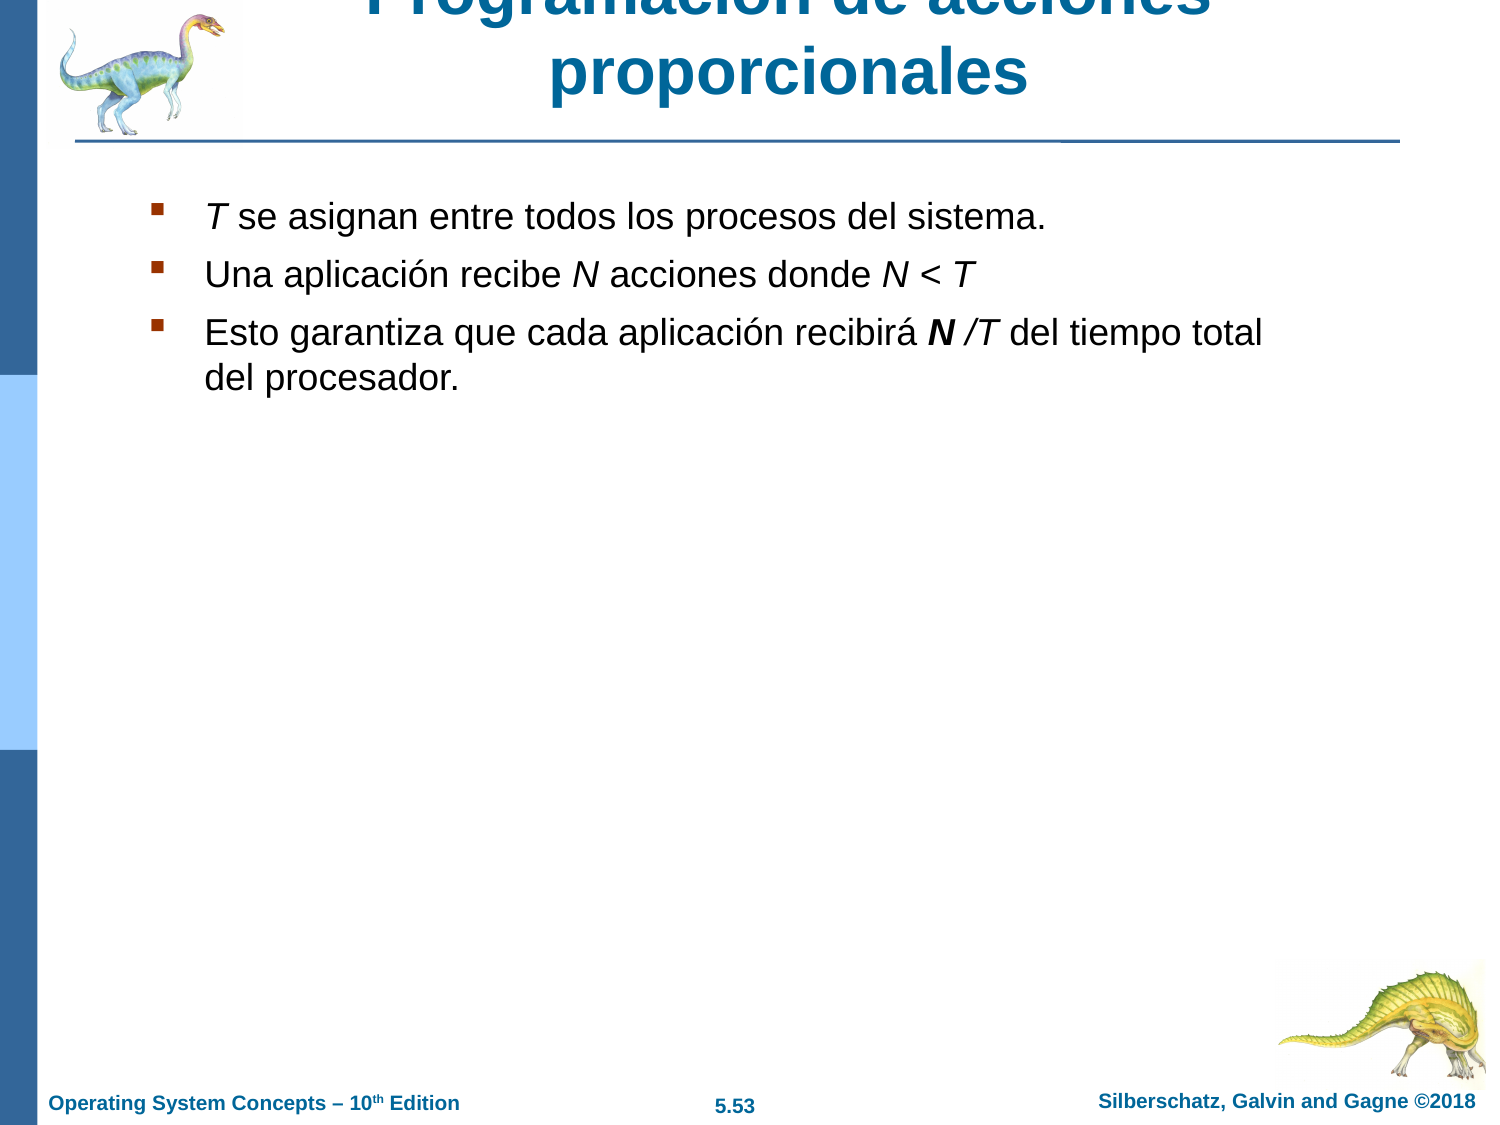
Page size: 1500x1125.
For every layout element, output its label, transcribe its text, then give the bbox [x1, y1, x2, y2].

picture [46, 0, 243, 149]
title Programación de acciones proporcionales [153, 21, 1425, 116]
picture [1275, 959, 1486, 1090]
list T se asignan entre todos los procesos del sistema. Una aplicación recibe N acciones donde N < T Esto garantiza que cada aplicación recibirá N /T del tiempo total del procesador. [133, 184, 1304, 914]
